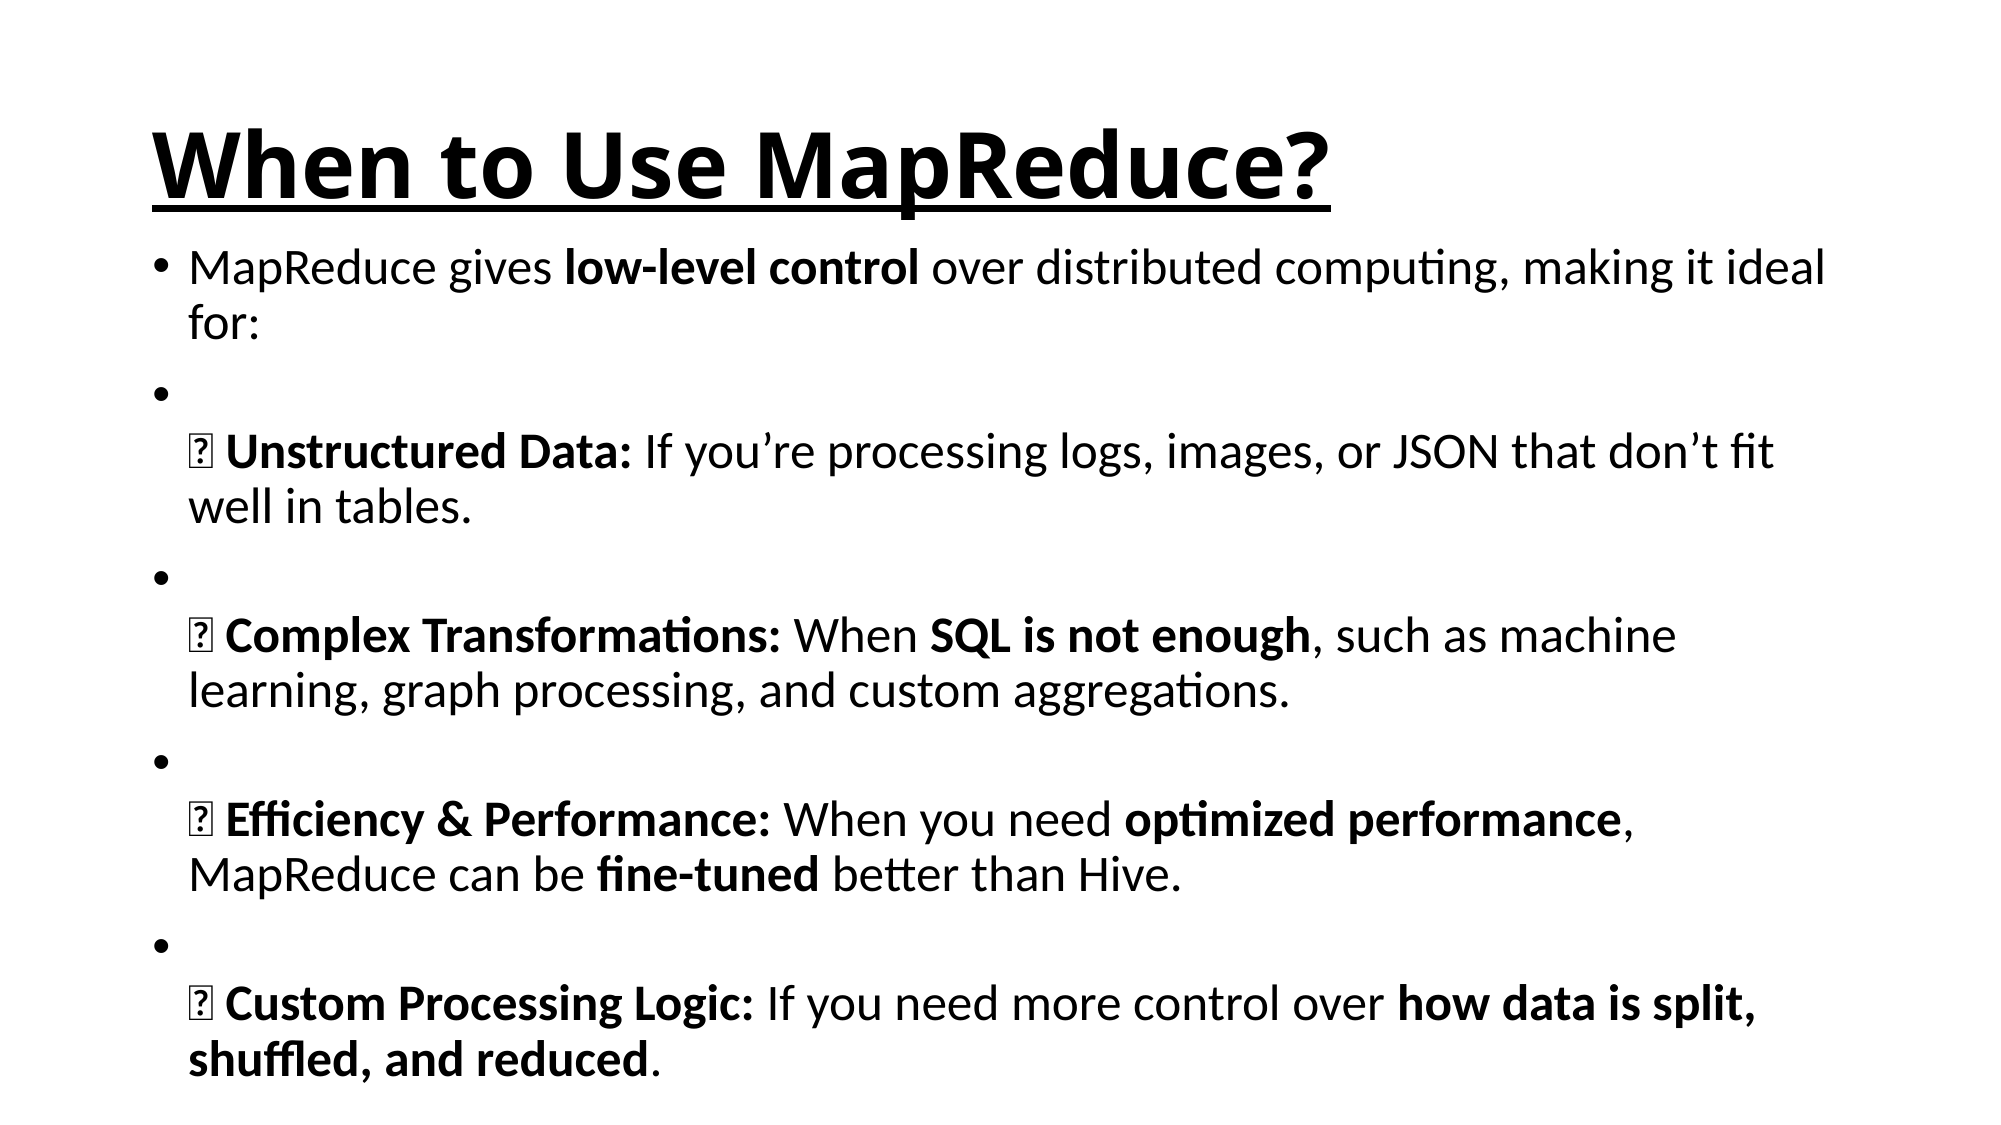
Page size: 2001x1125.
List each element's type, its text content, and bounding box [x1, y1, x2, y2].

title When to Use MapReduce? [137, 59, 1863, 278]
list MapReduce gives low-level control over distributed computing, making it ideal for: ✅ Unstructured Data: If you’re processing logs, images, or JSON that don’t fit well in tables. ✅ Complex Transformations: When SQL is not enough, such as machine learning, graph processing, and custom aggregations. ✅ Efficiency & Performance: When you need optimized performance, MapReduce can be fine-tuned better than Hive. ✅ Custom Processing Logic: If you need more control over how data is split, shuffled, and reduced. [137, 278, 1863, 1098]
